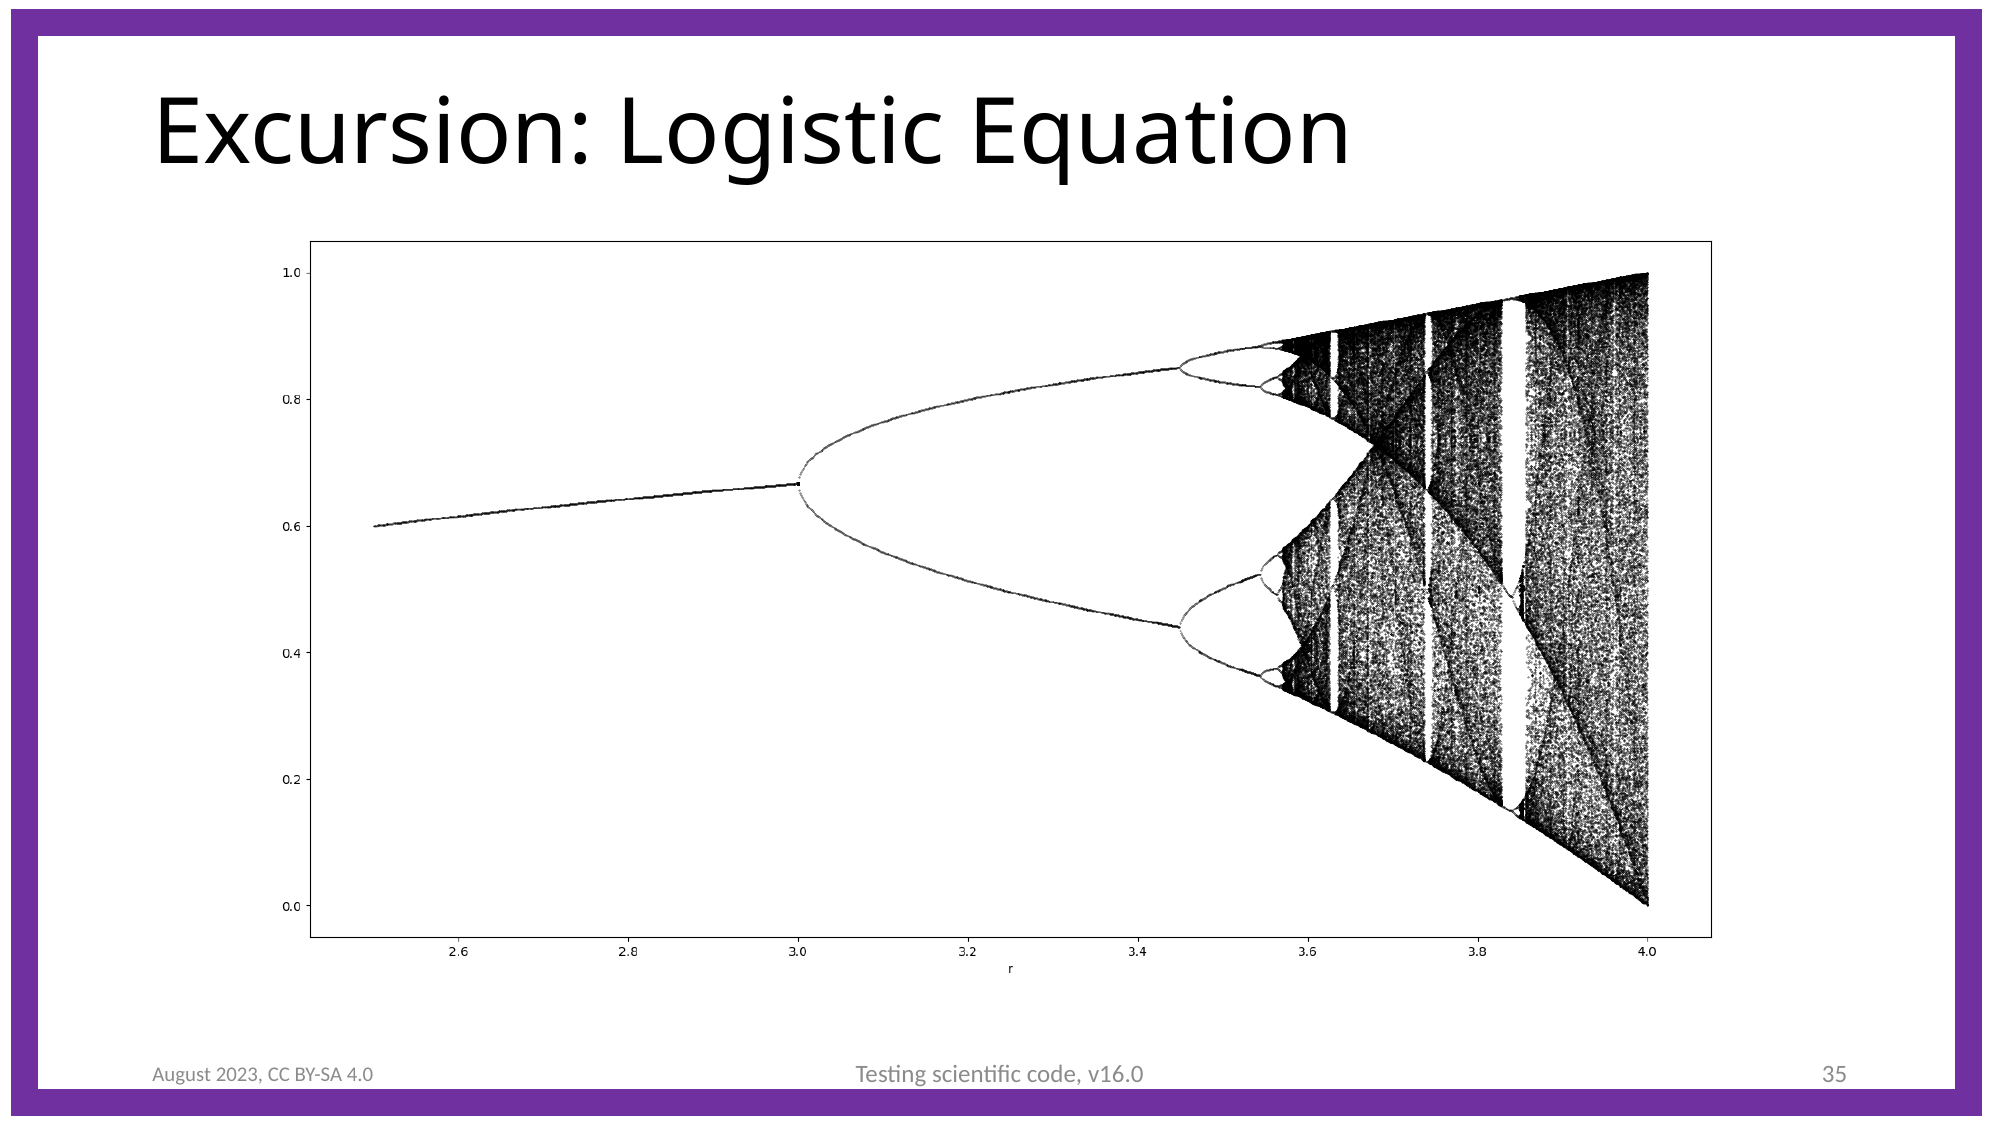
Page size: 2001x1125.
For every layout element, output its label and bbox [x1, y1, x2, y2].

picture [269, 219, 1735, 988]
text_box [24, 21, 1970, 1104]
